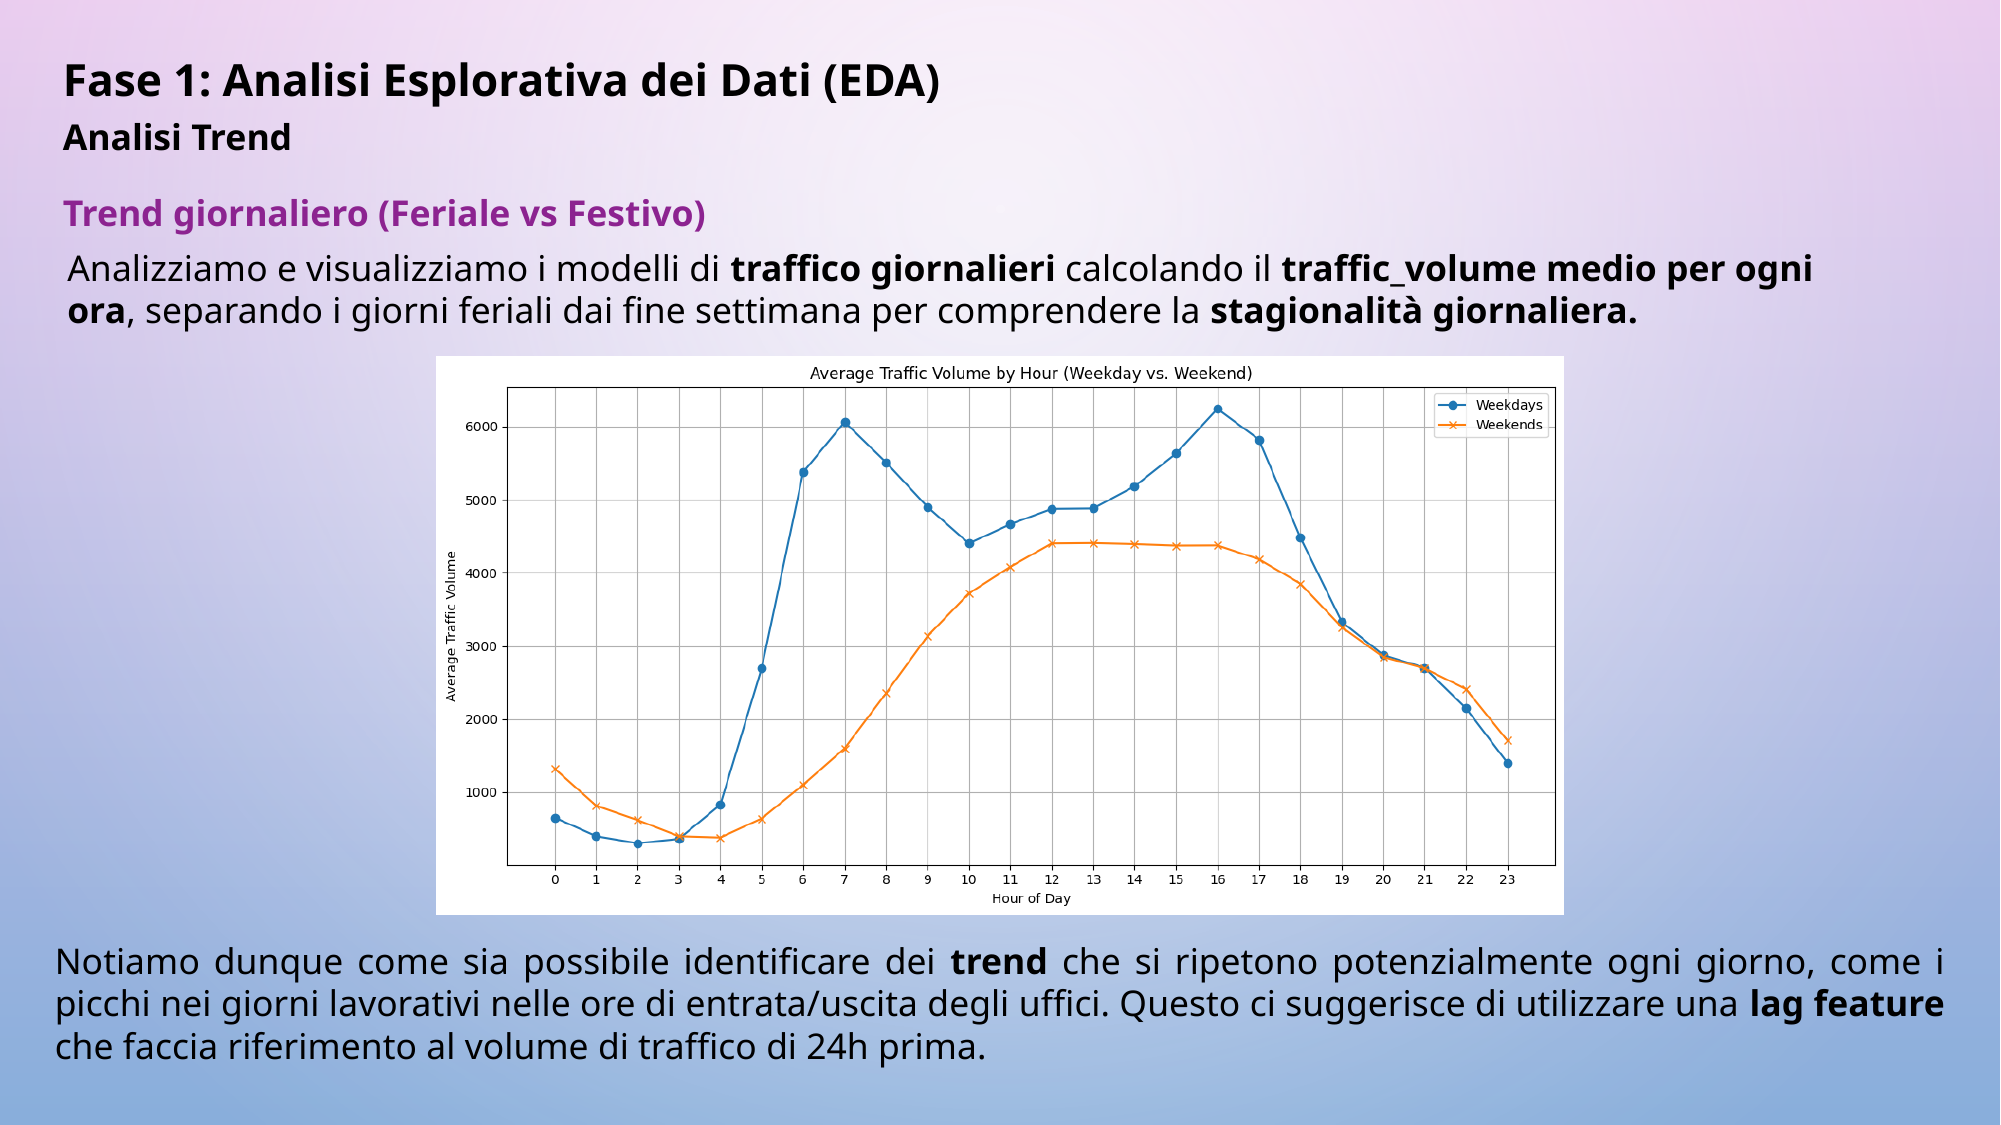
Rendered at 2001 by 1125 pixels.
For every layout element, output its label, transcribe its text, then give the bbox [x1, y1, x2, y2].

text_box Fase 1: Analisi Esplorativa dei Dati (EDA) [63, 49, 943, 106]
text_box Analisi Trend [63, 113, 874, 159]
text_box Trend giornaliero (Feriale vs Festivo) [63, 189, 874, 235]
picture [436, 356, 1564, 916]
text_box Dalle Analisi alle Azioni: Impatti sulla Pianificazione dei Trasporti [0, 0, 2000, 615]
text_box Analizziamo e visualizziamo i modelli di traffico giornalieri calcolando il traffic_volume medio per ogni ora, separando i giorni feriali dai fine settimana per comprendere la stagionalità giornaliera. [52, 238, 1868, 339]
text_box Notiamo dunque come sia possibile identificare dei trend che si ripetono potenzialmente ogni giorno, come i picchi nei giorni lavorativi nelle ore di entrata/uscita degli uffici. Questo ci suggerisce di utilizzare una lag feature che faccia riferimento al volume di traffico di 24h prima. [40, 931, 1960, 1074]
